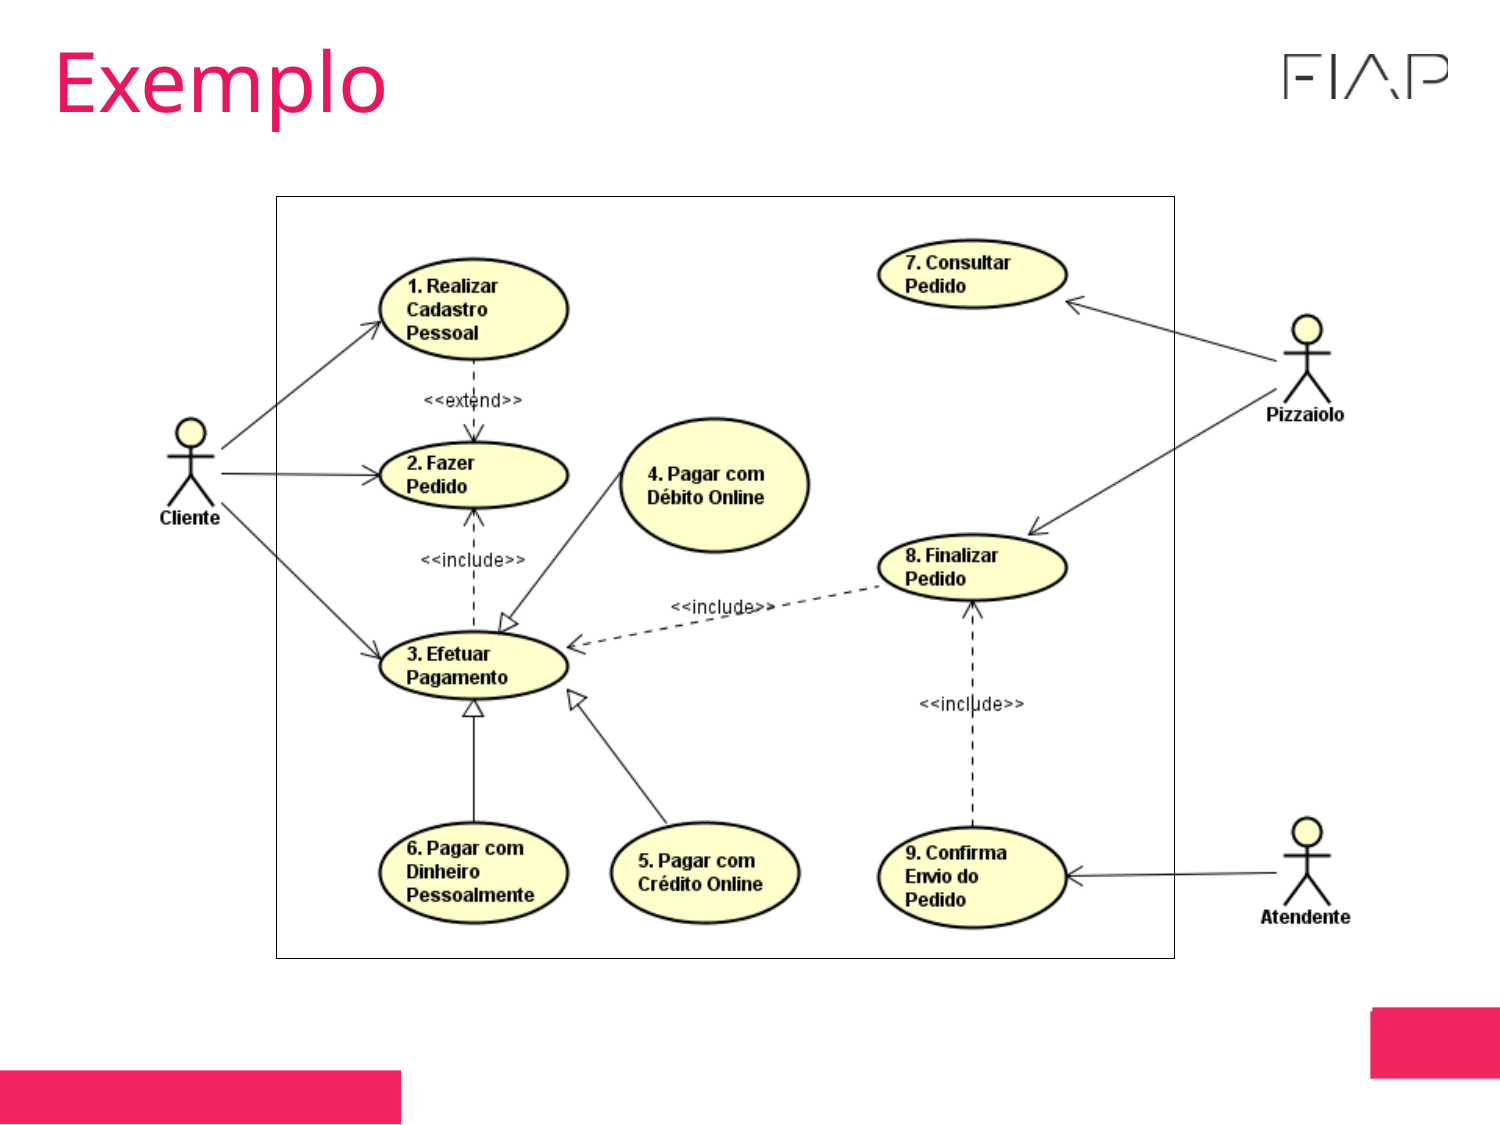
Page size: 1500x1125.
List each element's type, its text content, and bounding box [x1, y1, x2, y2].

picture [145, 207, 1388, 971]
text_box [276, 196, 1175, 207]
text_box Exemplo [37, 21, 1075, 137]
text_box [1372, 1007, 1500, 1075]
